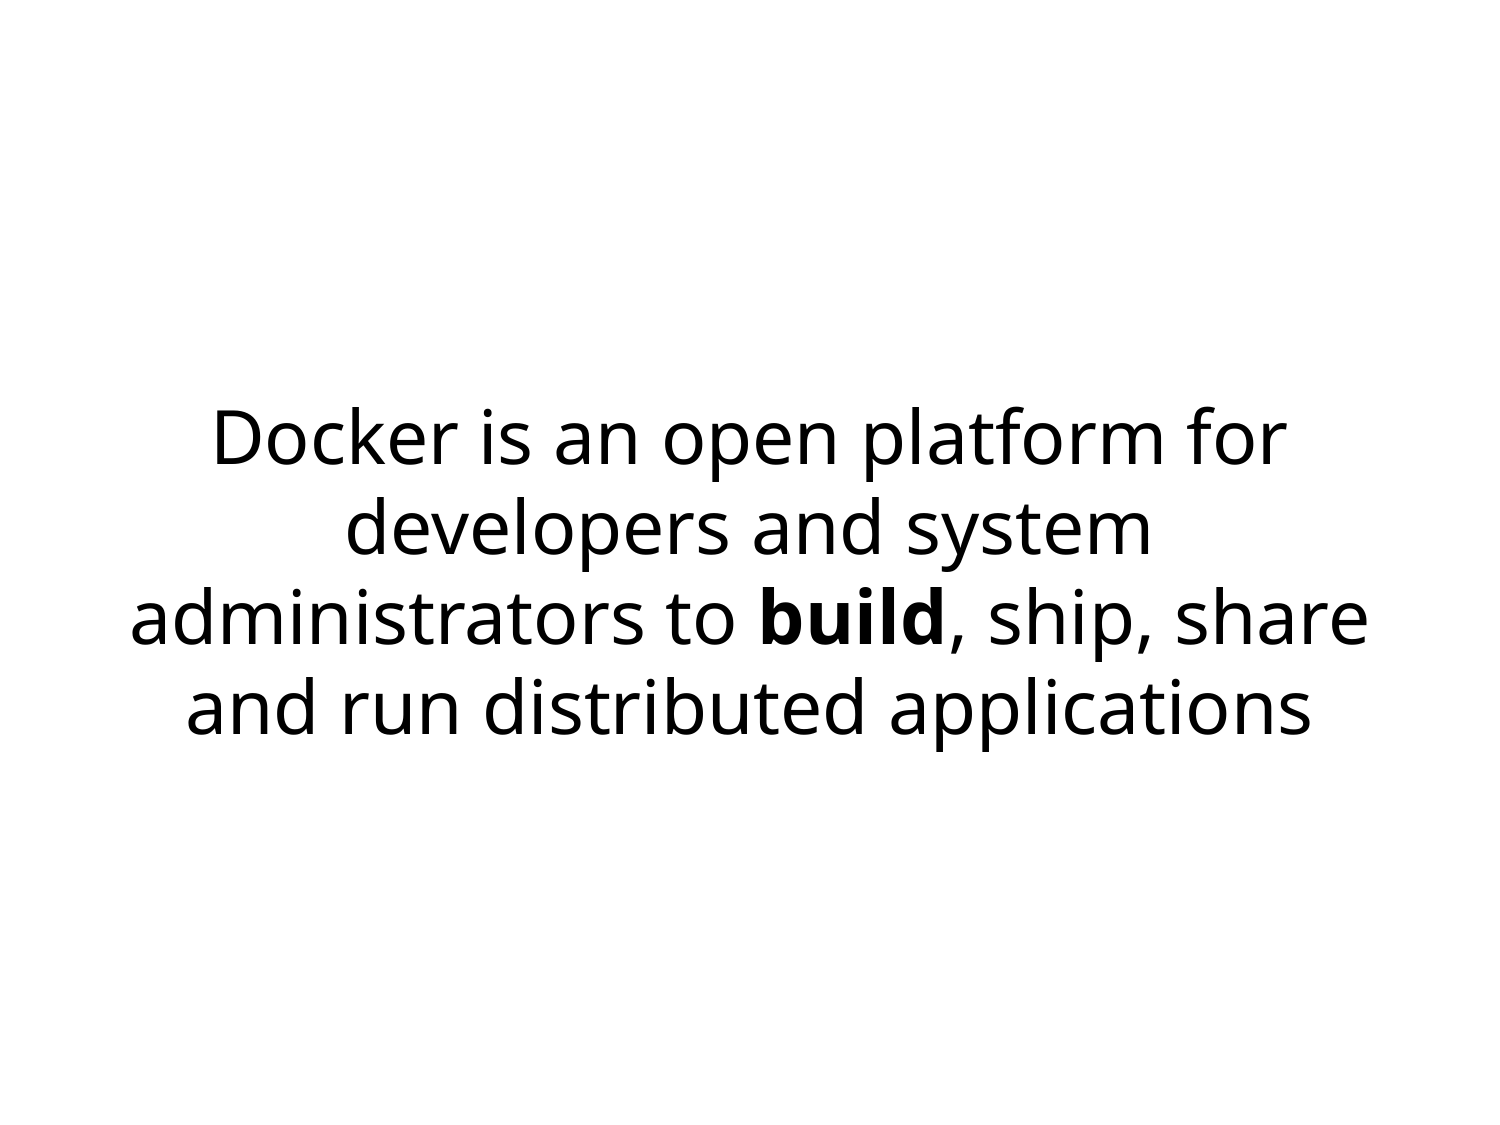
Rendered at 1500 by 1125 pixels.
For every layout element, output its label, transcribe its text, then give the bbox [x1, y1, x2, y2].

list Docker is an open platform for developers and system administrators to build, ship, share and run distributed applications [75, 381, 1425, 793]
